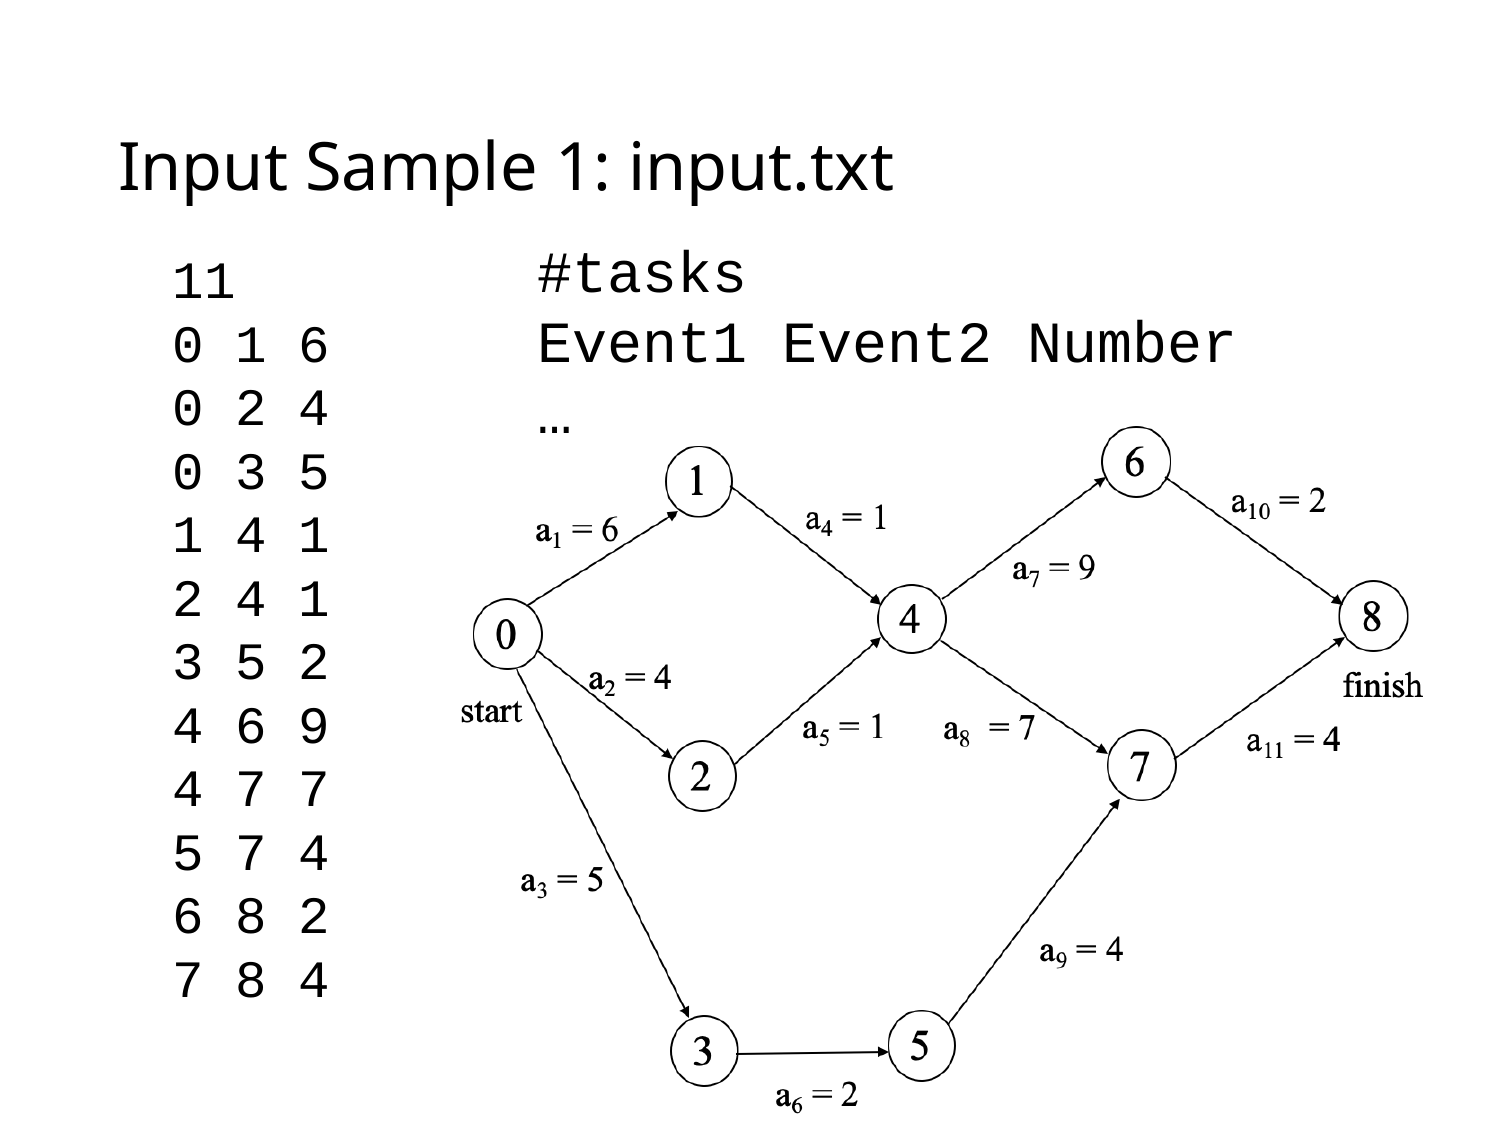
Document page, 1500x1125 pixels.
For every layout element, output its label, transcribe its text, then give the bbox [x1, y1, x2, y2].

picture [438, 420, 1444, 1125]
text_box #tasks Event1 Event2 Number … [466, 234, 1500, 1012]
text_box 11 0 1 6 0 2 4 0 3 5 1 4 1 2 4 1 3 5 2 4 6 9 4 7 7 5 7 4 6 8 2 7 8 4 [103, 246, 466, 1024]
title Input Sample 1: input.txt [103, 59, 1397, 246]
